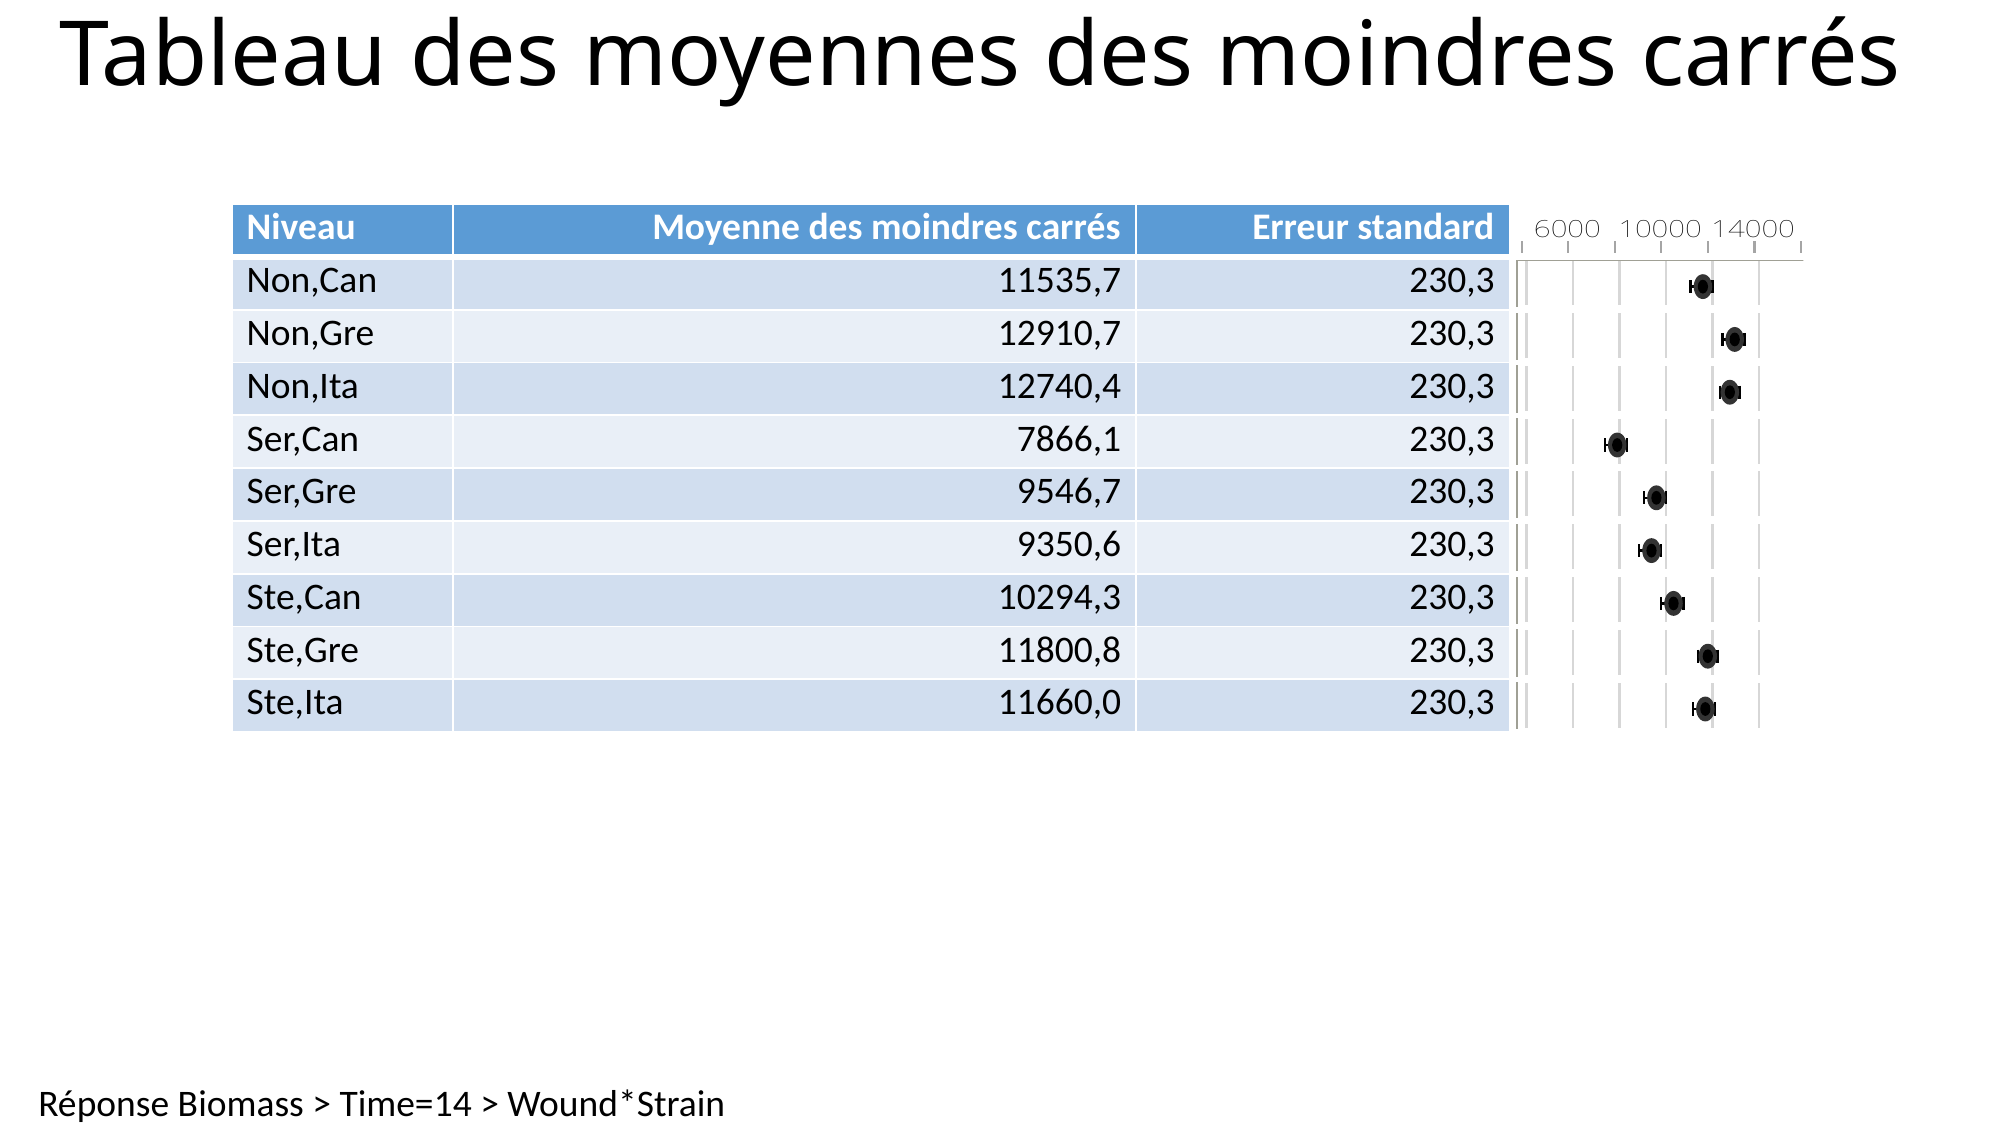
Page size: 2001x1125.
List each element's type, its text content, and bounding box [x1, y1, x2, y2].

table_cell Non,Can [233, 260, 452, 309]
table_cell [1510, 260, 1805, 309]
table_cell Ser,Ita [233, 522, 452, 573]
table_cell 230,3 [1137, 260, 1509, 309]
table_cell Non,Gre [233, 311, 452, 362]
table_cell 230,3 [1137, 522, 1509, 573]
table_cell [1510, 363, 1805, 414]
table_cell 9350,6 [454, 522, 1135, 573]
table_cell Ser,Gre [233, 469, 452, 520]
table_cell Ste,Gre [233, 627, 452, 678]
table_cell 12740,4 [454, 363, 1135, 414]
table_cell 230,3 [1137, 575, 1509, 626]
table_cell 11660,0 [454, 680, 1135, 731]
table_cell [1510, 416, 1805, 467]
table_cell [1510, 680, 1805, 731]
text_box Réponse Biomass > Time=14 > Wound*Strain [38, 1079, 727, 1125]
table_cell 11800,8 [454, 627, 1135, 678]
table_cell 12910,7 [454, 311, 1135, 362]
table_cell [1510, 575, 1805, 626]
title Tableau des moyennes des moindres carrés [0, 0, 1963, 113]
table_cell [1510, 311, 1805, 362]
table_cell [1510, 469, 1805, 520]
table_cell Ste,Ita [233, 680, 452, 731]
table_cell 10294,3 [454, 575, 1135, 626]
table_cell 230,3 [1137, 680, 1509, 731]
table_cell [1510, 627, 1805, 678]
table_header Moyenne des moindres carrés [454, 205, 1135, 254]
table_cell Ste,Can [233, 575, 452, 626]
table_cell 9546,7 [454, 469, 1135, 520]
table_cell 230,3 [1137, 311, 1509, 362]
table_cell 230,3 [1137, 627, 1509, 678]
table_header Niveau [233, 205, 452, 254]
table_cell 230,3 [1137, 469, 1509, 520]
table_cell 7866,1 [454, 416, 1135, 467]
table_cell 230,3 [1137, 416, 1509, 467]
table_cell Ser,Can [233, 416, 452, 467]
table_header Erreur standard [1137, 205, 1509, 254]
table_cell 230,3 [1137, 363, 1509, 414]
table_cell Non,Ita [233, 363, 452, 414]
table_header [1510, 205, 1805, 254]
table_cell [1510, 522, 1805, 573]
table_cell 11535,7 [454, 260, 1135, 309]
